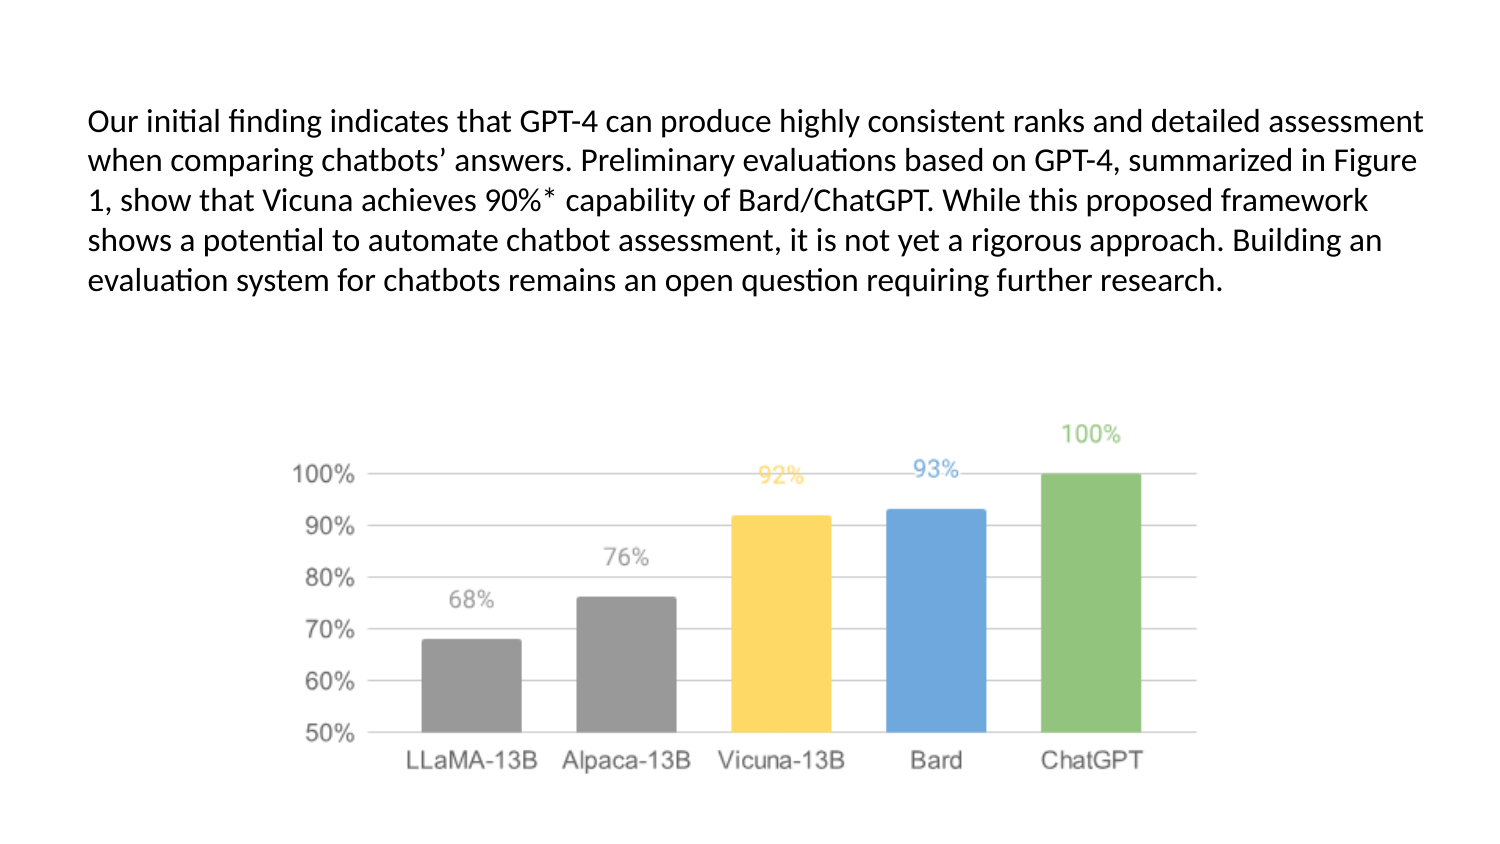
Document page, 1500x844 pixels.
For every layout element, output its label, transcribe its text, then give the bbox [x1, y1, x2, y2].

text_box Our initial finding indicates that GPT-4 can produce highly consistent ranks and detailed assessment when comparing chatbots’ answers. Preliminary evaluations based on GPT-4, summarized in Figure 1, show that Vicuna achieves 90%* capability of Bard/ChatGPT. While this proposed framework shows a potential to automate chatbot assessment, it is not yet a rigorous approach. Building an evaluation system for chatbots remains an open question requiring further research. [72, 83, 1448, 314]
picture [277, 398, 1215, 799]
